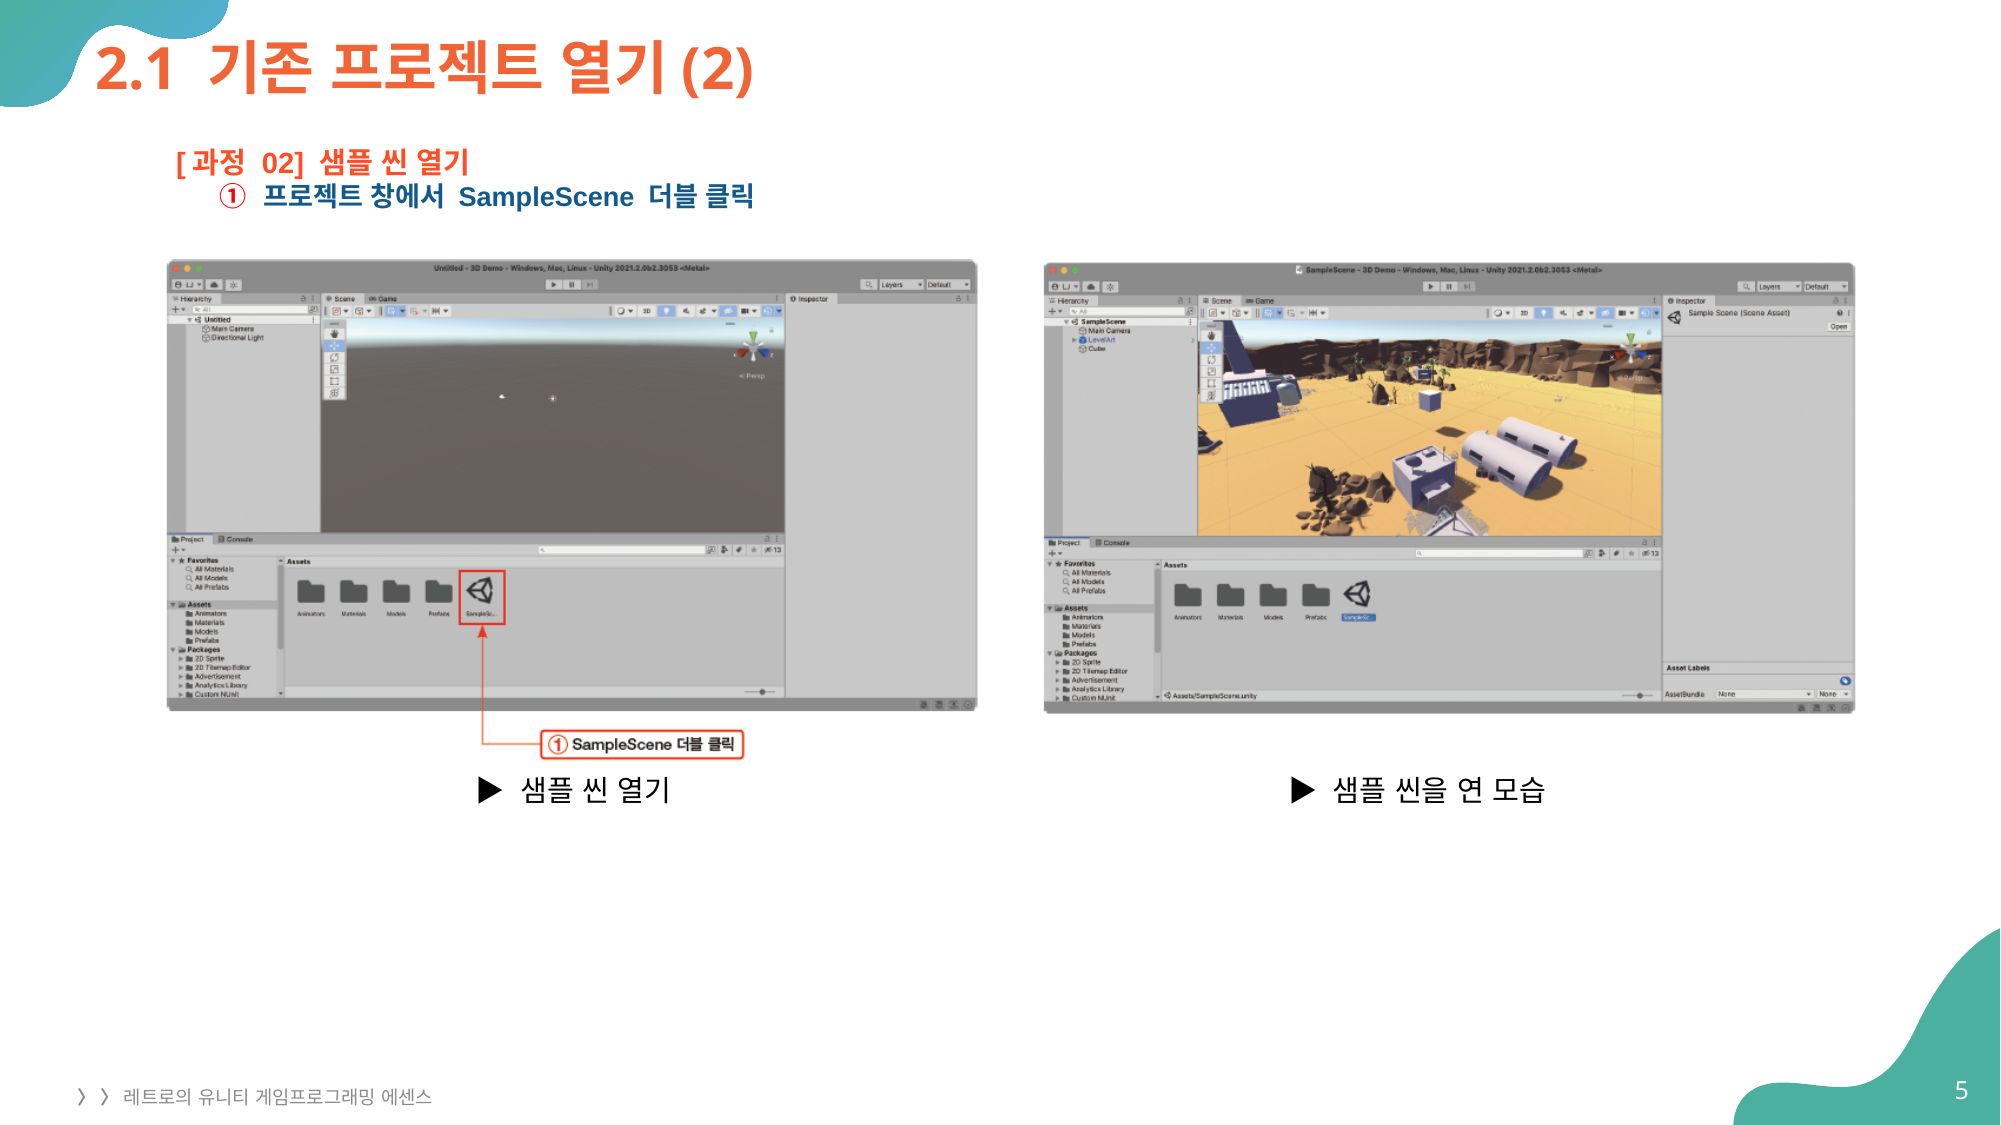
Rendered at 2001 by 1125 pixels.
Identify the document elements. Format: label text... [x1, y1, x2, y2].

title 2.1 기존 프로젝트 열기(2) [79, 15, 1931, 126]
text_box [과정 02] 샘플 씬 열기 프로젝트 창에서 SampleScene 더블 클릭 [161, 137, 881, 220]
picture [1037, 257, 1860, 716]
slide_number 5 [1917, 1061, 1984, 1122]
text_box ▶ 샘플 씬을 연 모습 [1004, 764, 1830, 815]
footer 〉 〉 레트로의 유니티 게임프로그래밍 에센스 [63, 1085, 738, 1109]
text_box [142, 258, 987, 770]
text_box ▶ 샘플 씬 열기 [161, 770, 987, 815]
